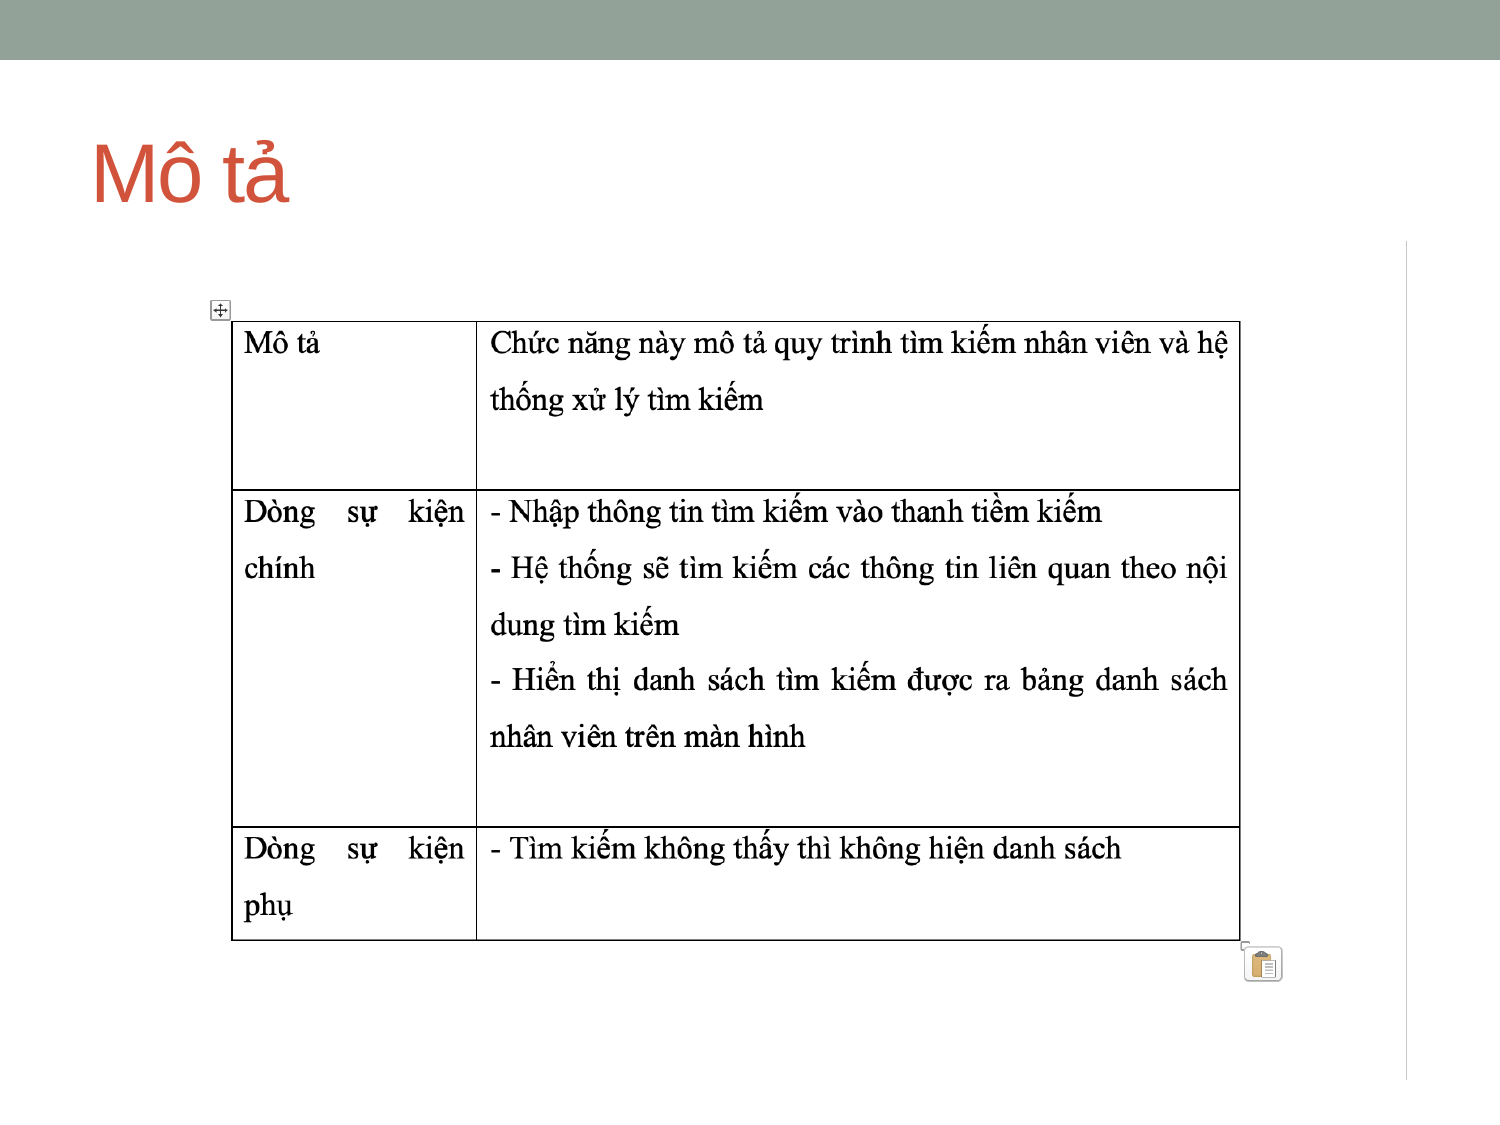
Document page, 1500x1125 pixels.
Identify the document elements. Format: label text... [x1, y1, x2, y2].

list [93, 240, 1407, 1080]
title Mô tả [75, 87, 1425, 250]
